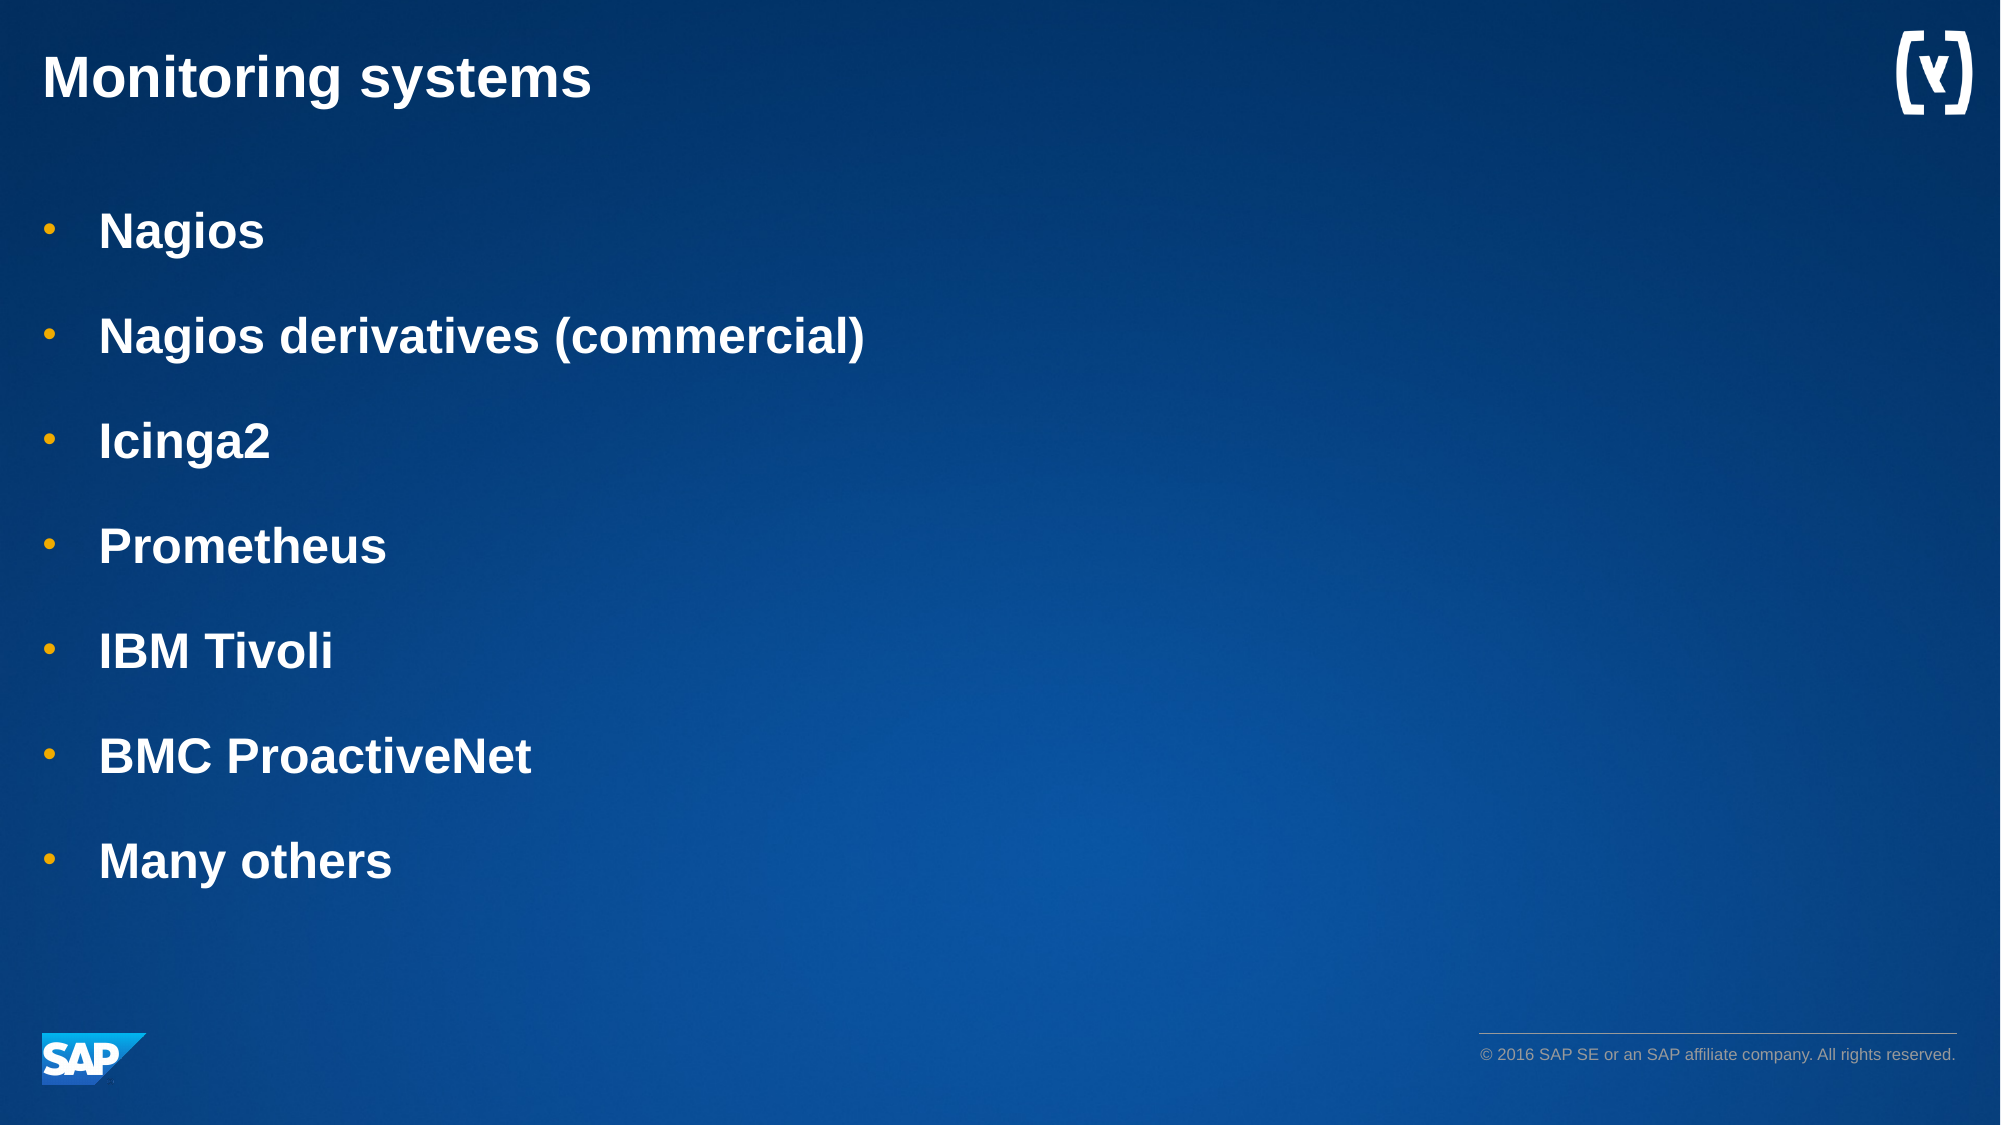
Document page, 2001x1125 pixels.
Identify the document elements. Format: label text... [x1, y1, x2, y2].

title Monitoring systems [42, 46, 1874, 171]
picture [0, 0, 2001, 1125]
list Nagios Nagios derivatives (commercial) Icinga2 Prometheus IBM Tivoli BMC ProactiveNet Many others [42, 198, 1954, 992]
